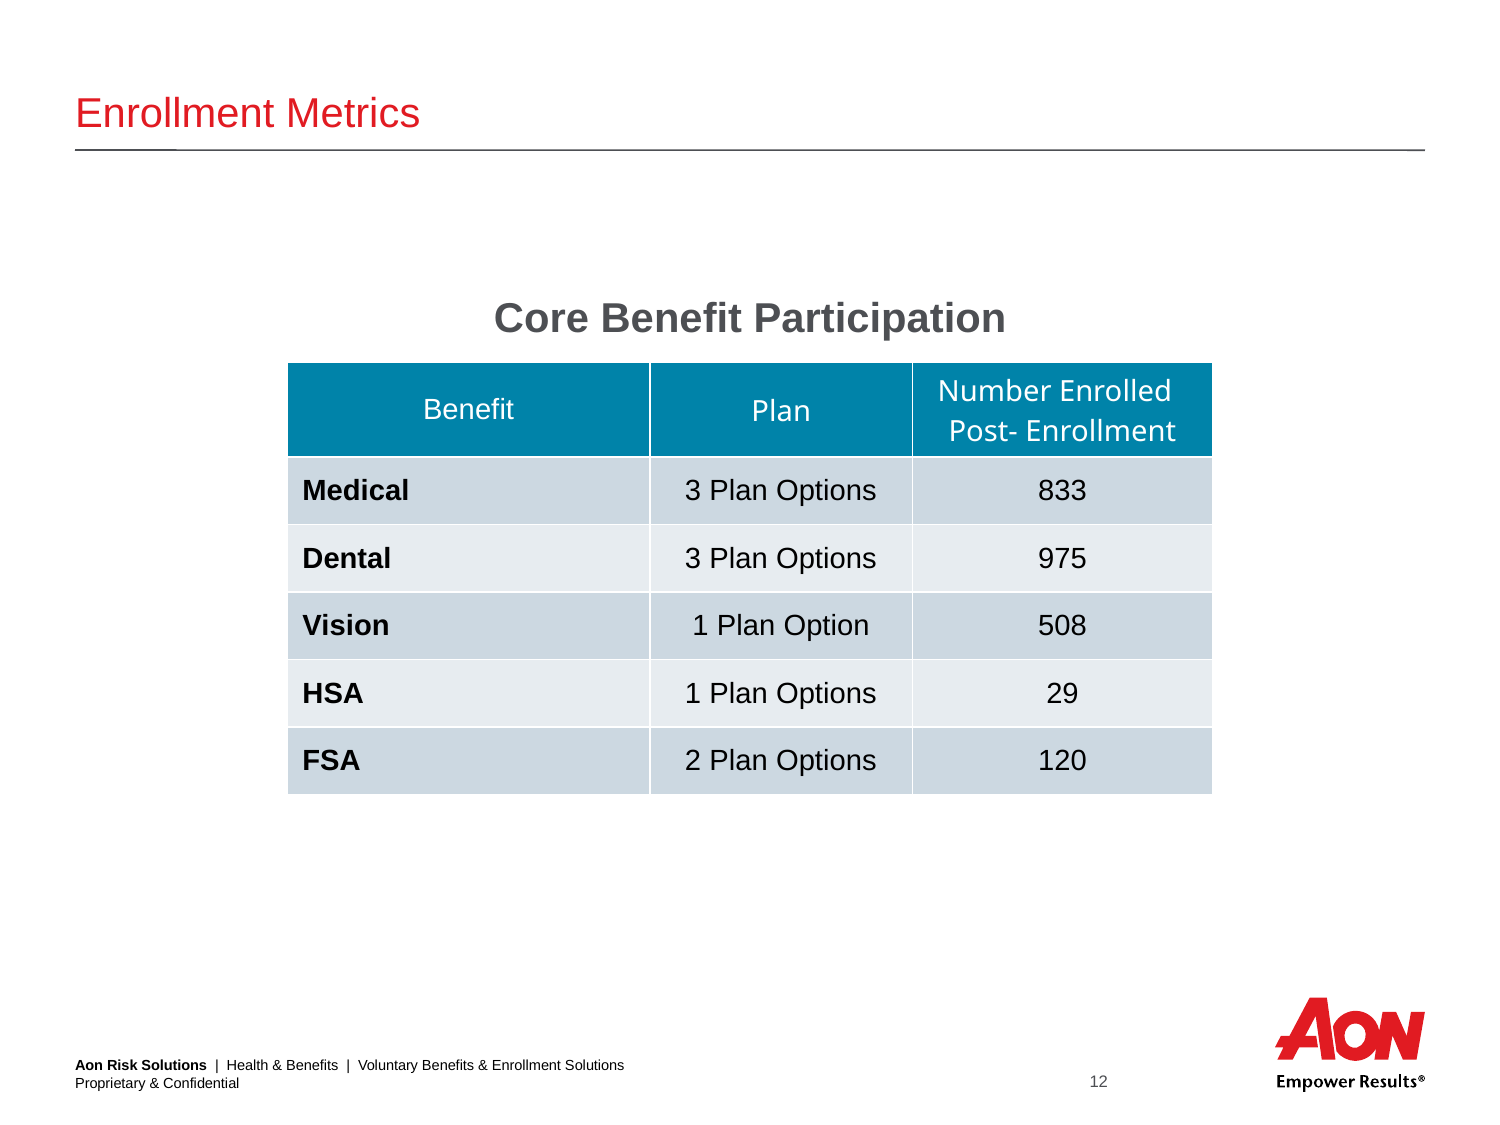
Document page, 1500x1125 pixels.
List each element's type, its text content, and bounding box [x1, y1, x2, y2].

table_header Plan [651, 363, 912, 456]
table_cell 29 [913, 660, 1212, 726]
table_cell Medical [288, 458, 649, 524]
table_cell 508 [913, 593, 1212, 659]
table_header Benefit [288, 363, 649, 456]
table_cell 3 Plan Options [651, 458, 912, 524]
table_cell Vision [288, 593, 649, 659]
table_cell 2 Plan Options [651, 728, 912, 794]
title Enrollment Metrics [74, 49, 1426, 136]
text_box Core Benefit Participation [334, 278, 1166, 348]
table_cell HSA [288, 660, 649, 726]
table_cell 120 [913, 728, 1212, 794]
table_cell Dental [288, 525, 649, 591]
table_cell 3 Plan Options [651, 525, 912, 591]
table_header Number Enrolled Post- Enrollment [913, 363, 1212, 456]
table_cell FSA [288, 728, 649, 794]
table_cell 833 [913, 458, 1212, 524]
table_cell 1 Plan Options [651, 660, 912, 726]
table_cell 1 Plan Option [651, 593, 912, 659]
table_cell 975 [913, 525, 1212, 591]
